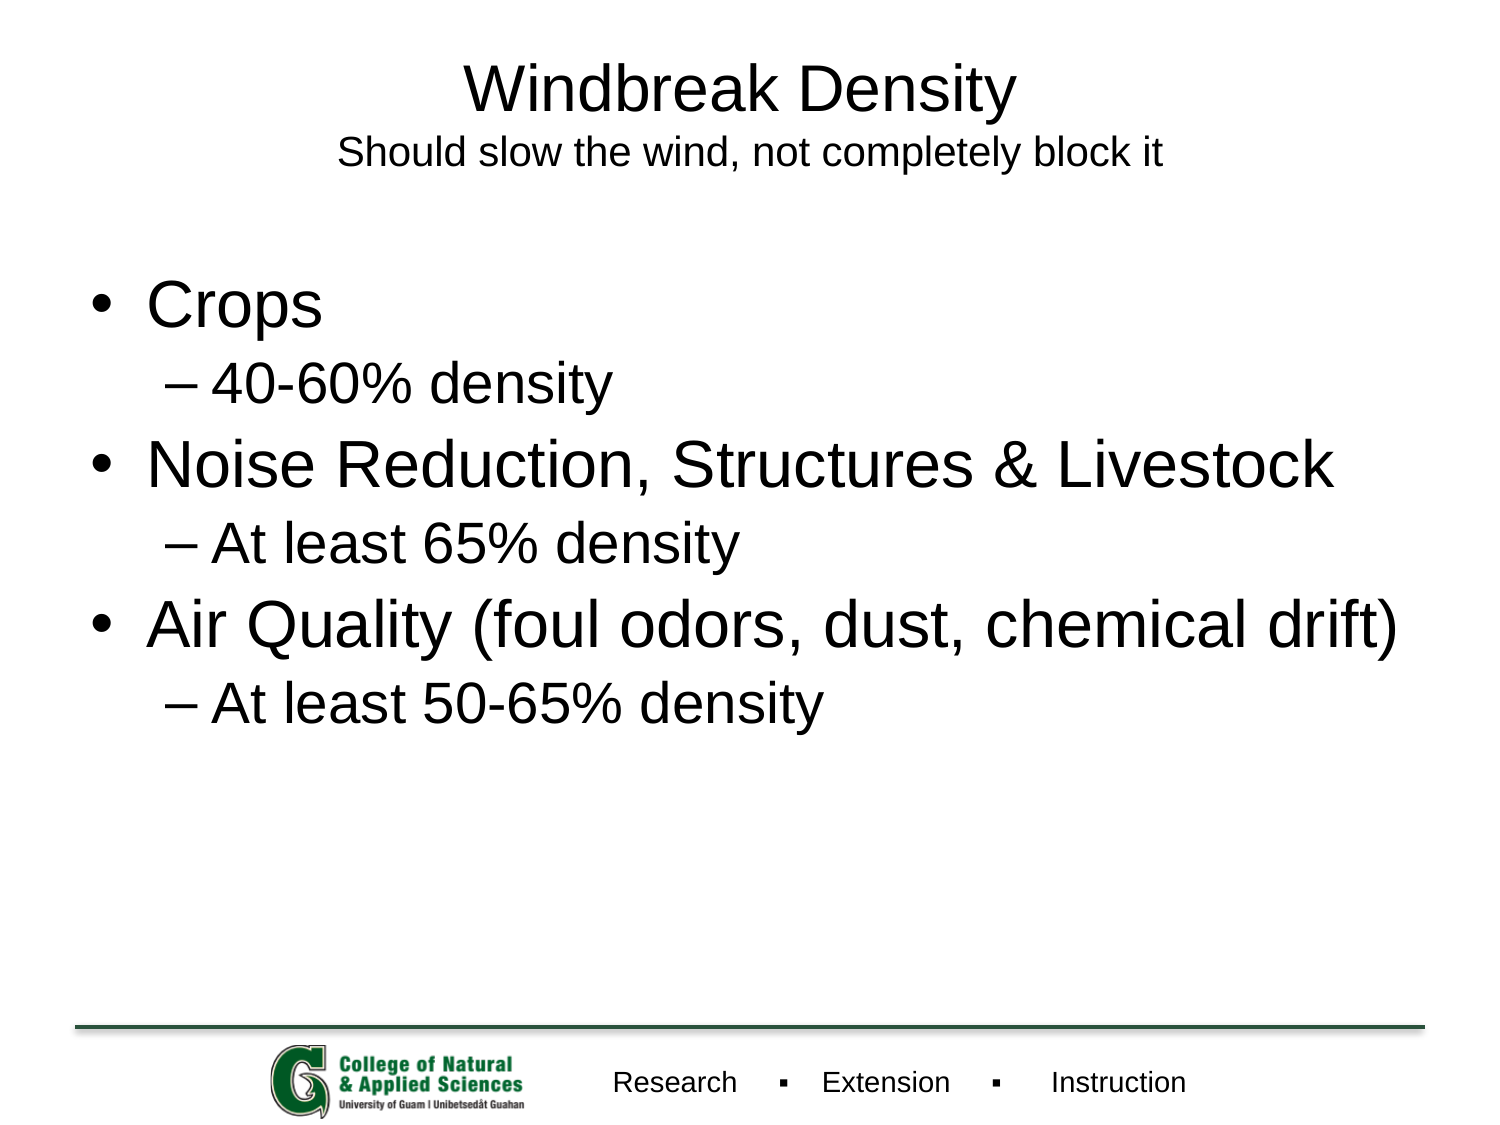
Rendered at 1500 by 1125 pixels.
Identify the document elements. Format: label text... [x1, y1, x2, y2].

title Windbreak Density Should slow the wind, not completely block it [75, 37, 1425, 262]
list Crops 40-60% density Noise Reduction, Structures & Livestock At least 65% density Air Quality (foul odors, dust, chemical drift) At least 50-65% density [75, 262, 1425, 1005]
